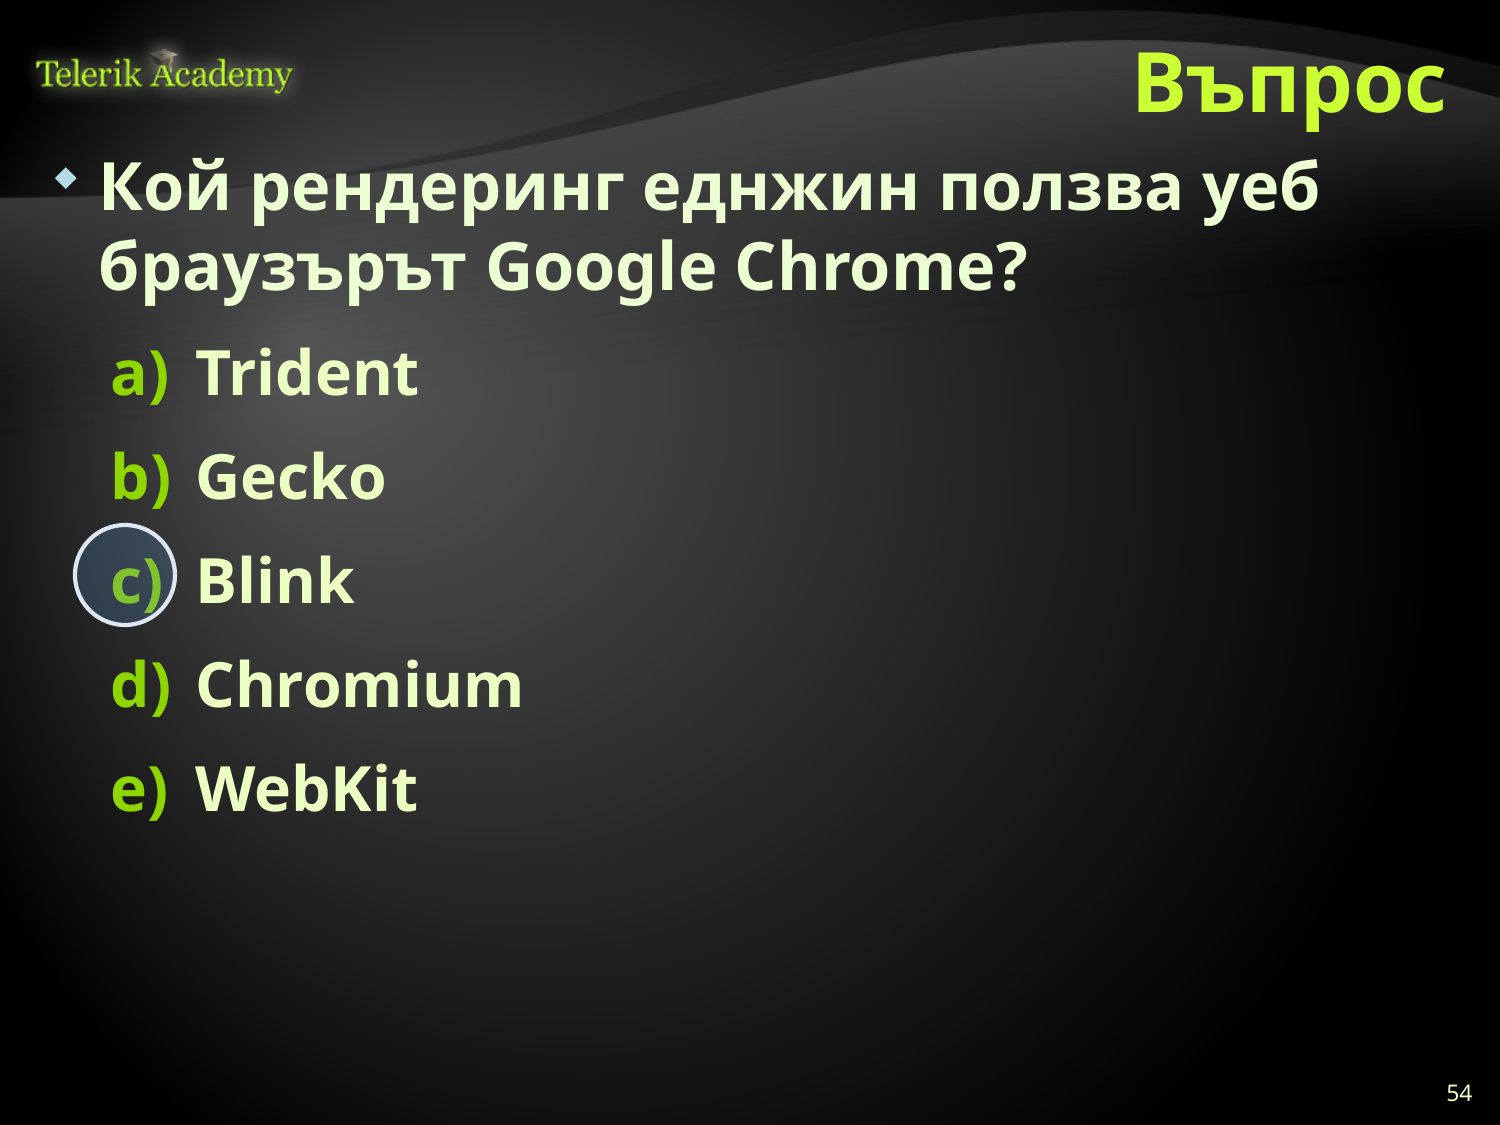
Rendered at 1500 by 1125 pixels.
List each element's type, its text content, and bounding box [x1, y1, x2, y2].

title Въпрос [300, 12, 1463, 137]
list Кой рендеринг еднжин ползва уеб браузърът Google Chrome? Trident Gecko Blink Chromium WebKit [37, 137, 1463, 1088]
text_box [72, 522, 178, 628]
picture [0, 0, 1500, 1125]
slide_number 54 [1412, 1074, 1488, 1113]
